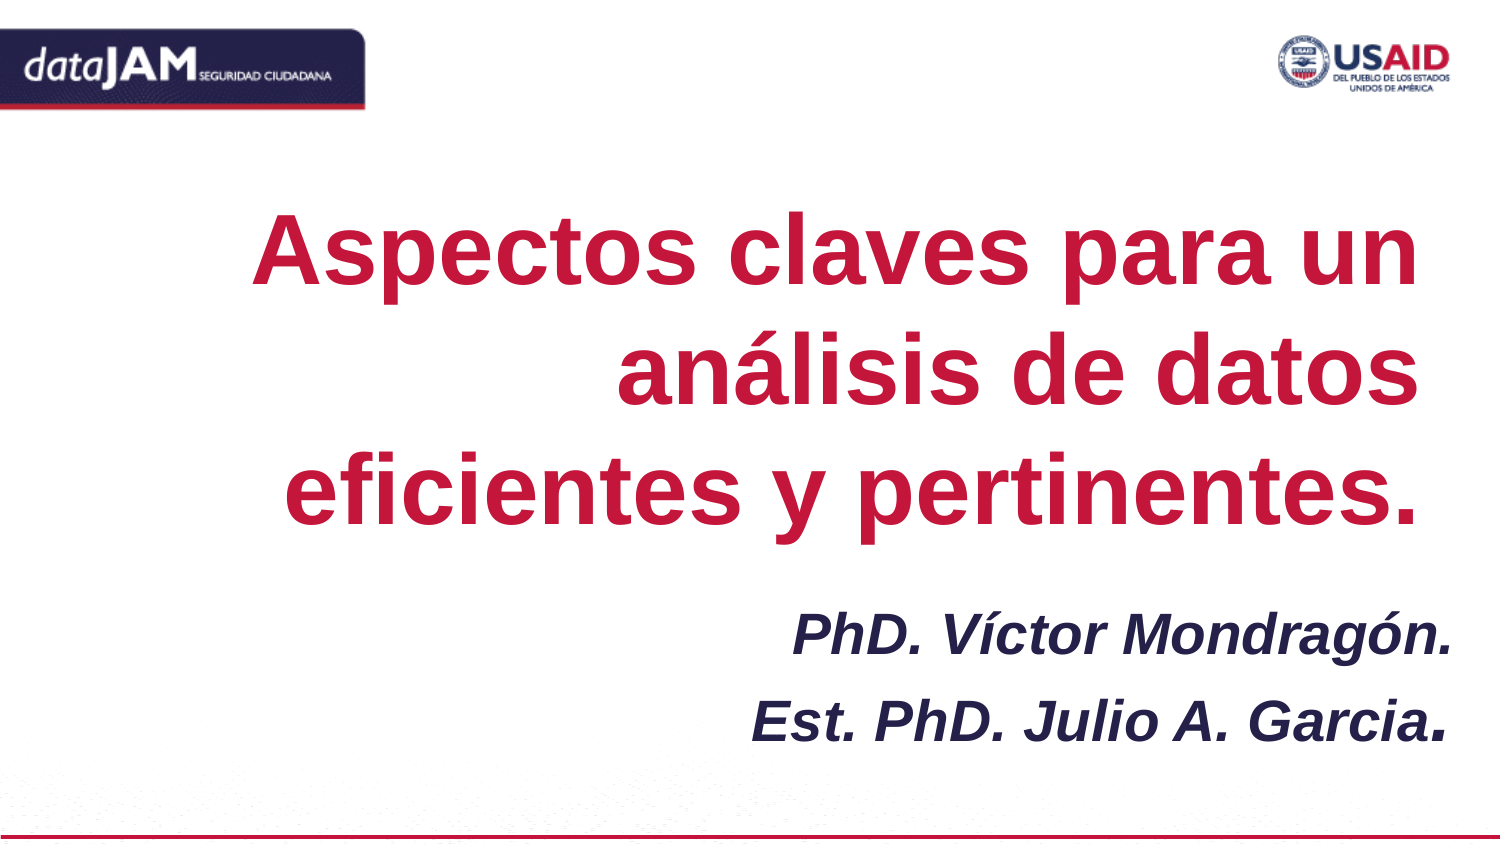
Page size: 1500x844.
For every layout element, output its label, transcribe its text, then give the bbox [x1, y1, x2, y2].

picture [0, 21, 379, 131]
text_box Aspectos claves para un análisis de datos eficientes y pertinentes. [159, 169, 1437, 581]
picture [1246, 13, 1487, 113]
text_box PhD. Víctor Mondragón. Est. PhD. Julio A. Garcia. [159, 581, 1487, 710]
picture [0, 712, 1500, 844]
